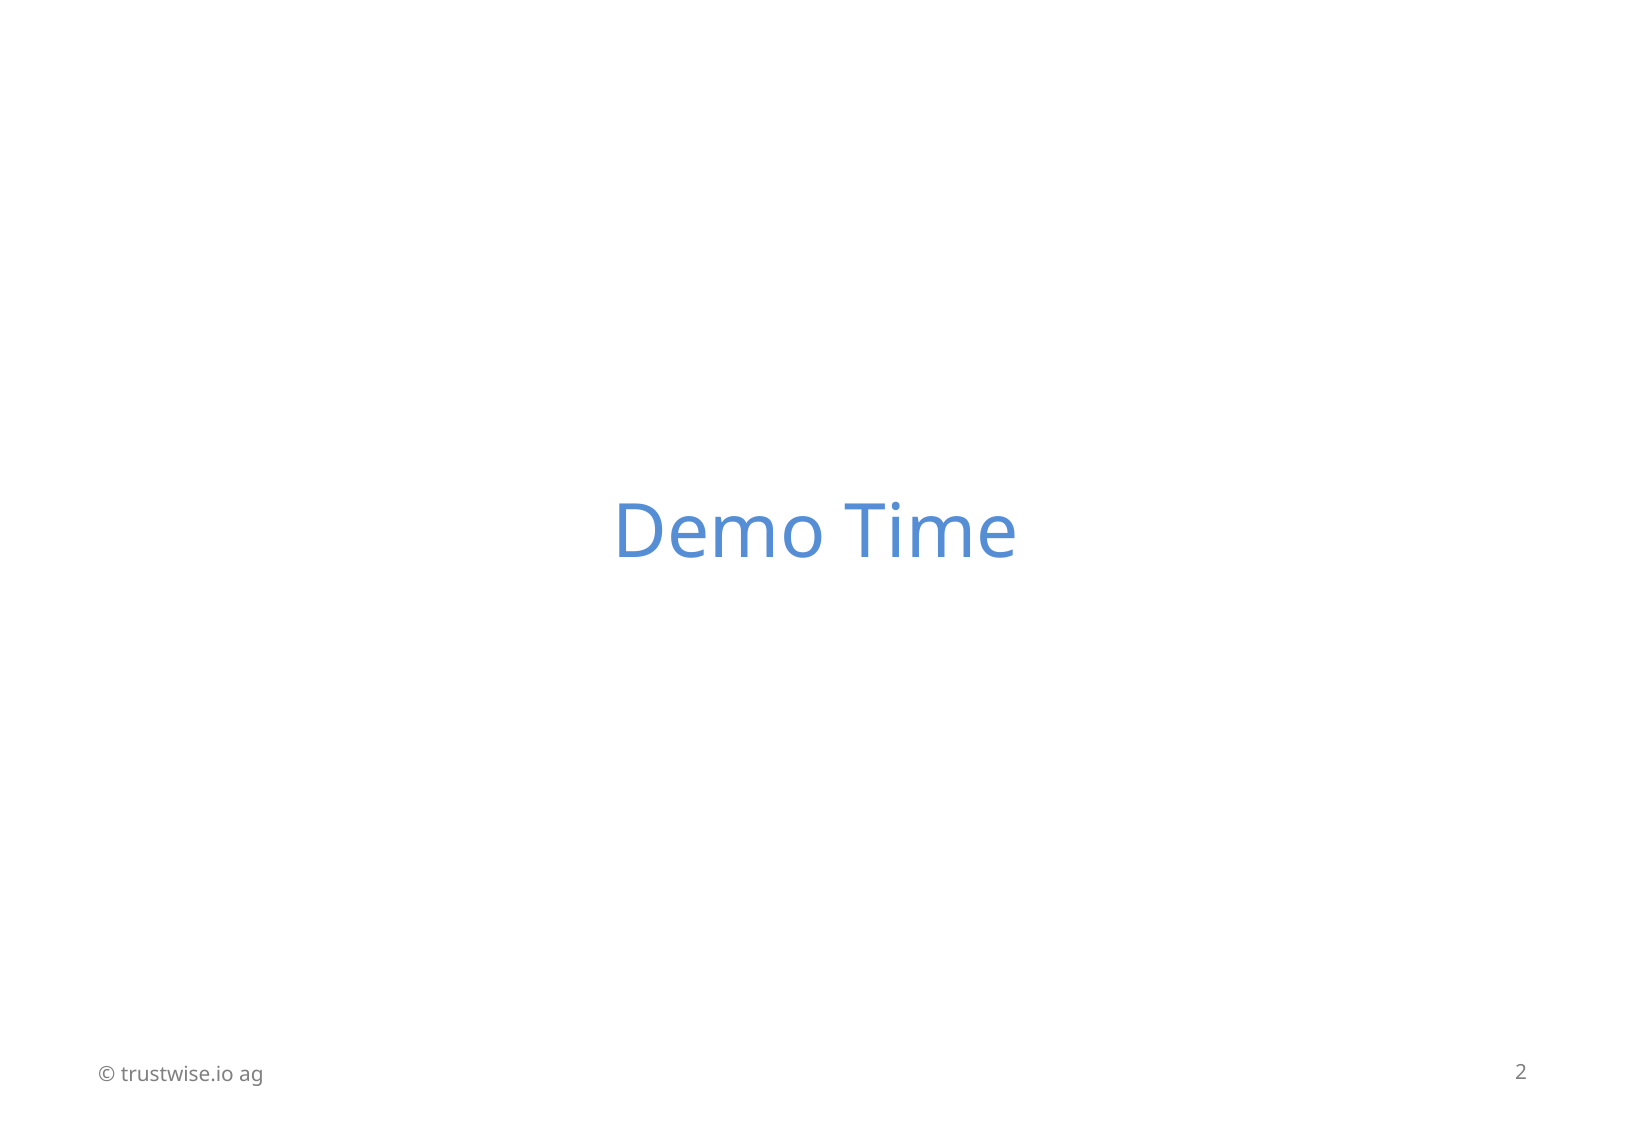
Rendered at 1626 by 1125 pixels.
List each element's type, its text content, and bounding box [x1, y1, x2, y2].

title Demo Time [81, 432, 1544, 621]
slide_number 2 [1164, 1042, 1544, 1103]
slide_number © trustwise.io ag [81, 1042, 556, 1103]
